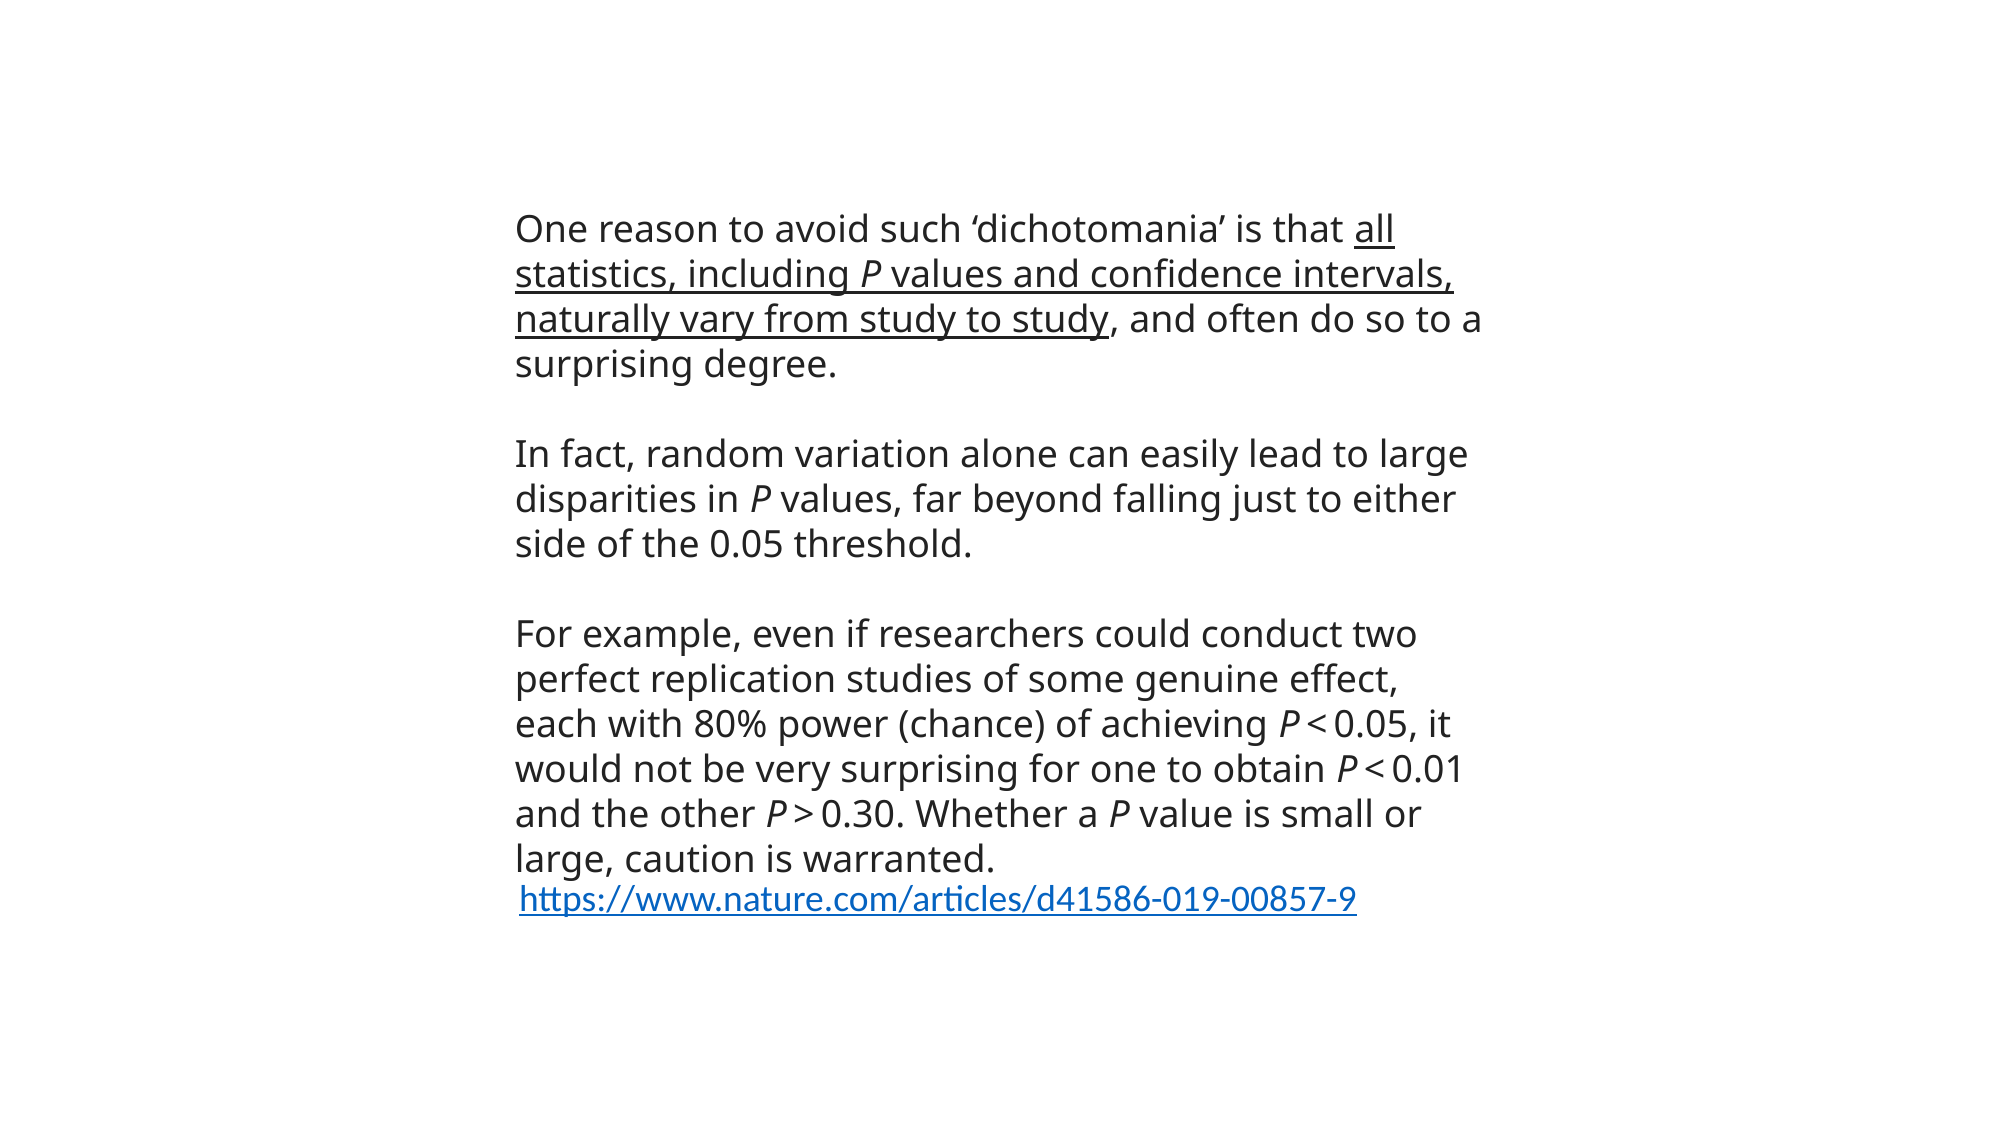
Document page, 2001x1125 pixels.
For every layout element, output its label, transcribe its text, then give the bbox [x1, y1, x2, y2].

text_box One reason to avoid such ‘dichotomania’ is that all statistics, including P values and confidence intervals, naturally vary from study to study, and often do so to a surprising degree. In fact, random variation alone can easily lead to large disparities in P values, far beyond falling just to either side of the 0.05 threshold. For example, even if researchers could conduct two perfect replication studies of some genuine effect, each with 80% power (chance) of achieving P < 0.05, it would not be very surprising for one to obtain P < 0.01 and the other P > 0.30. Whether a P value is small or large, caution is warranted. [500, 198, 1500, 888]
text_box https://www.nature.com/articles/d41586-019-00857-9 [504, 866, 1373, 926]
